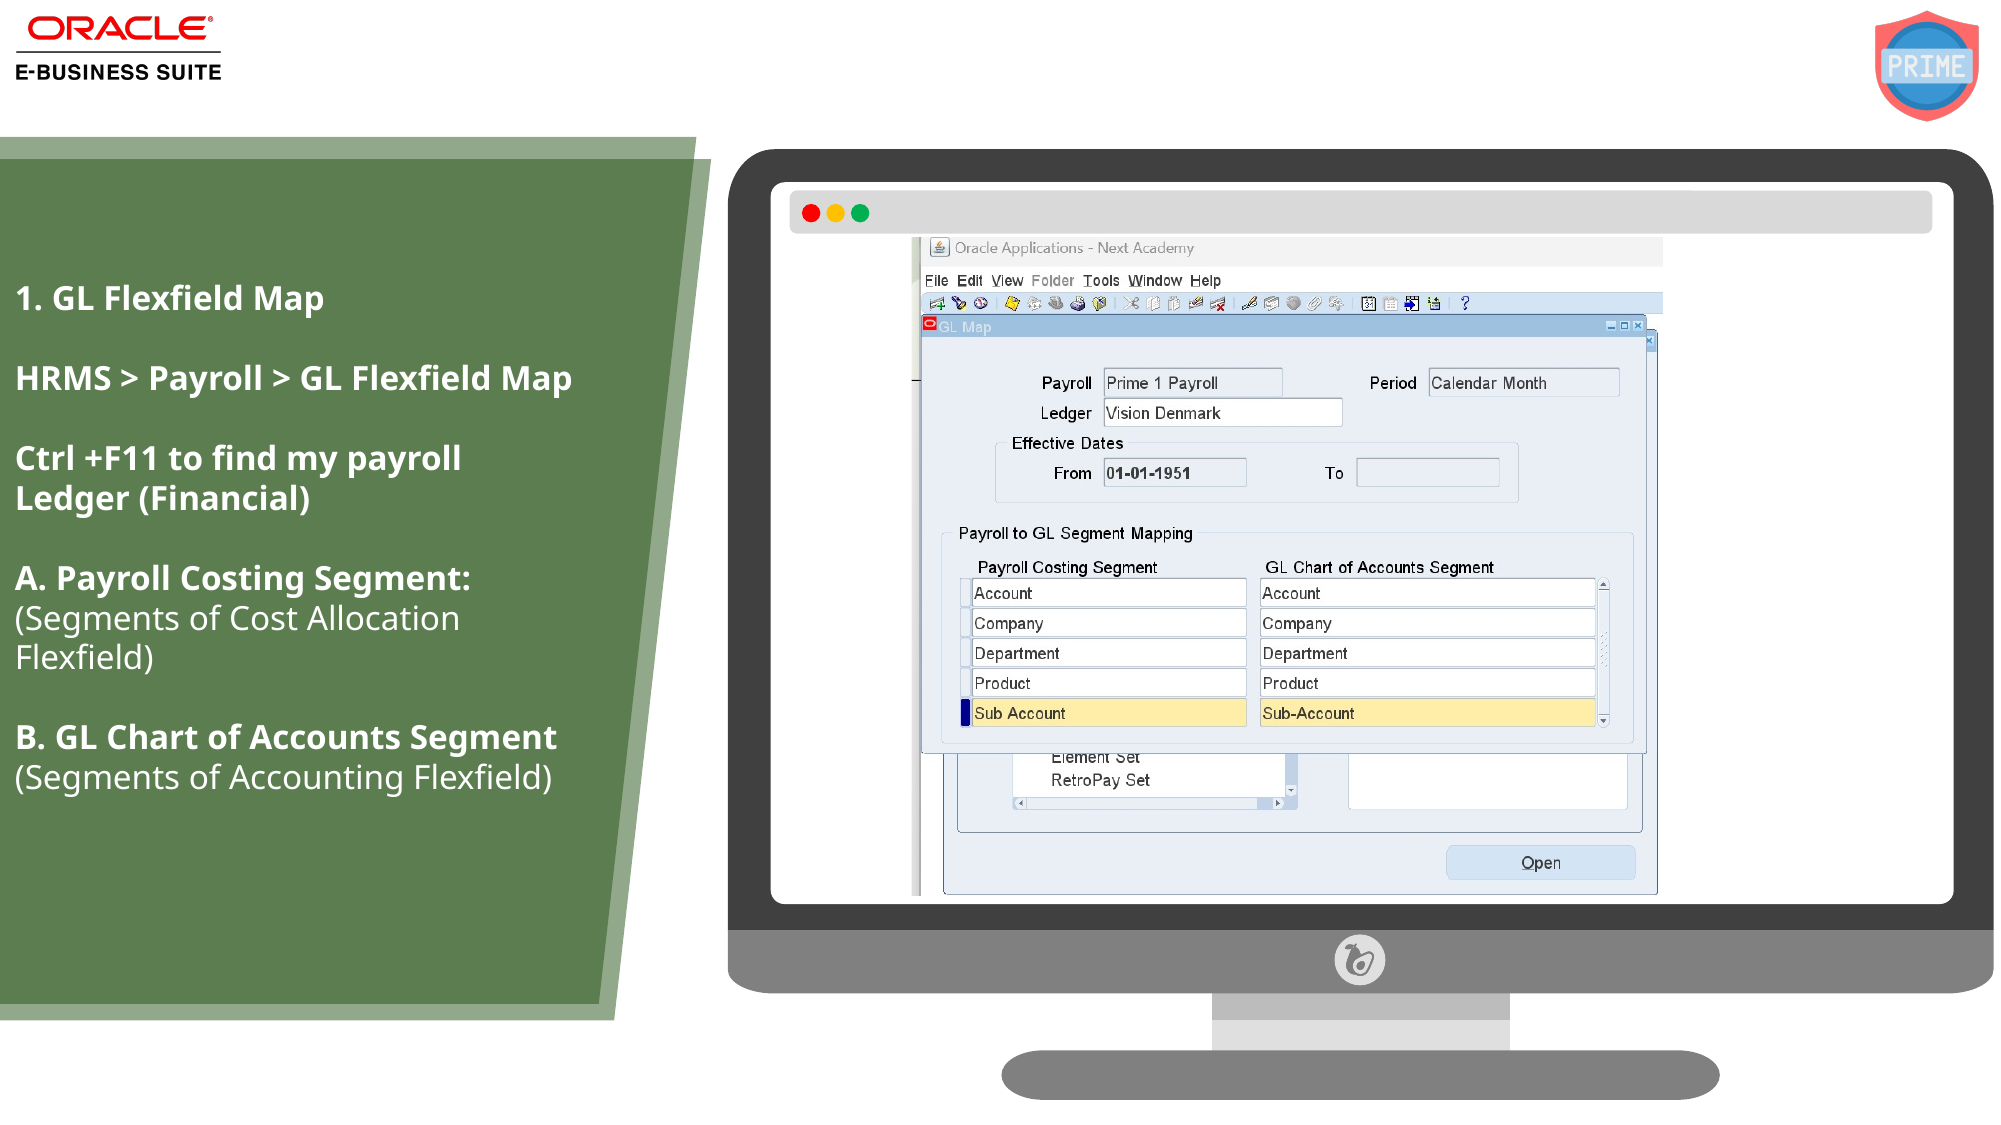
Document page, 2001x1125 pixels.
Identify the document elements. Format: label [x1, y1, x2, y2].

picture [910, 236, 1664, 897]
text_box [727, 148, 1995, 1101]
picture [1868, 7, 1986, 125]
text_box [0, 136, 712, 1021]
picture [16, 15, 222, 81]
